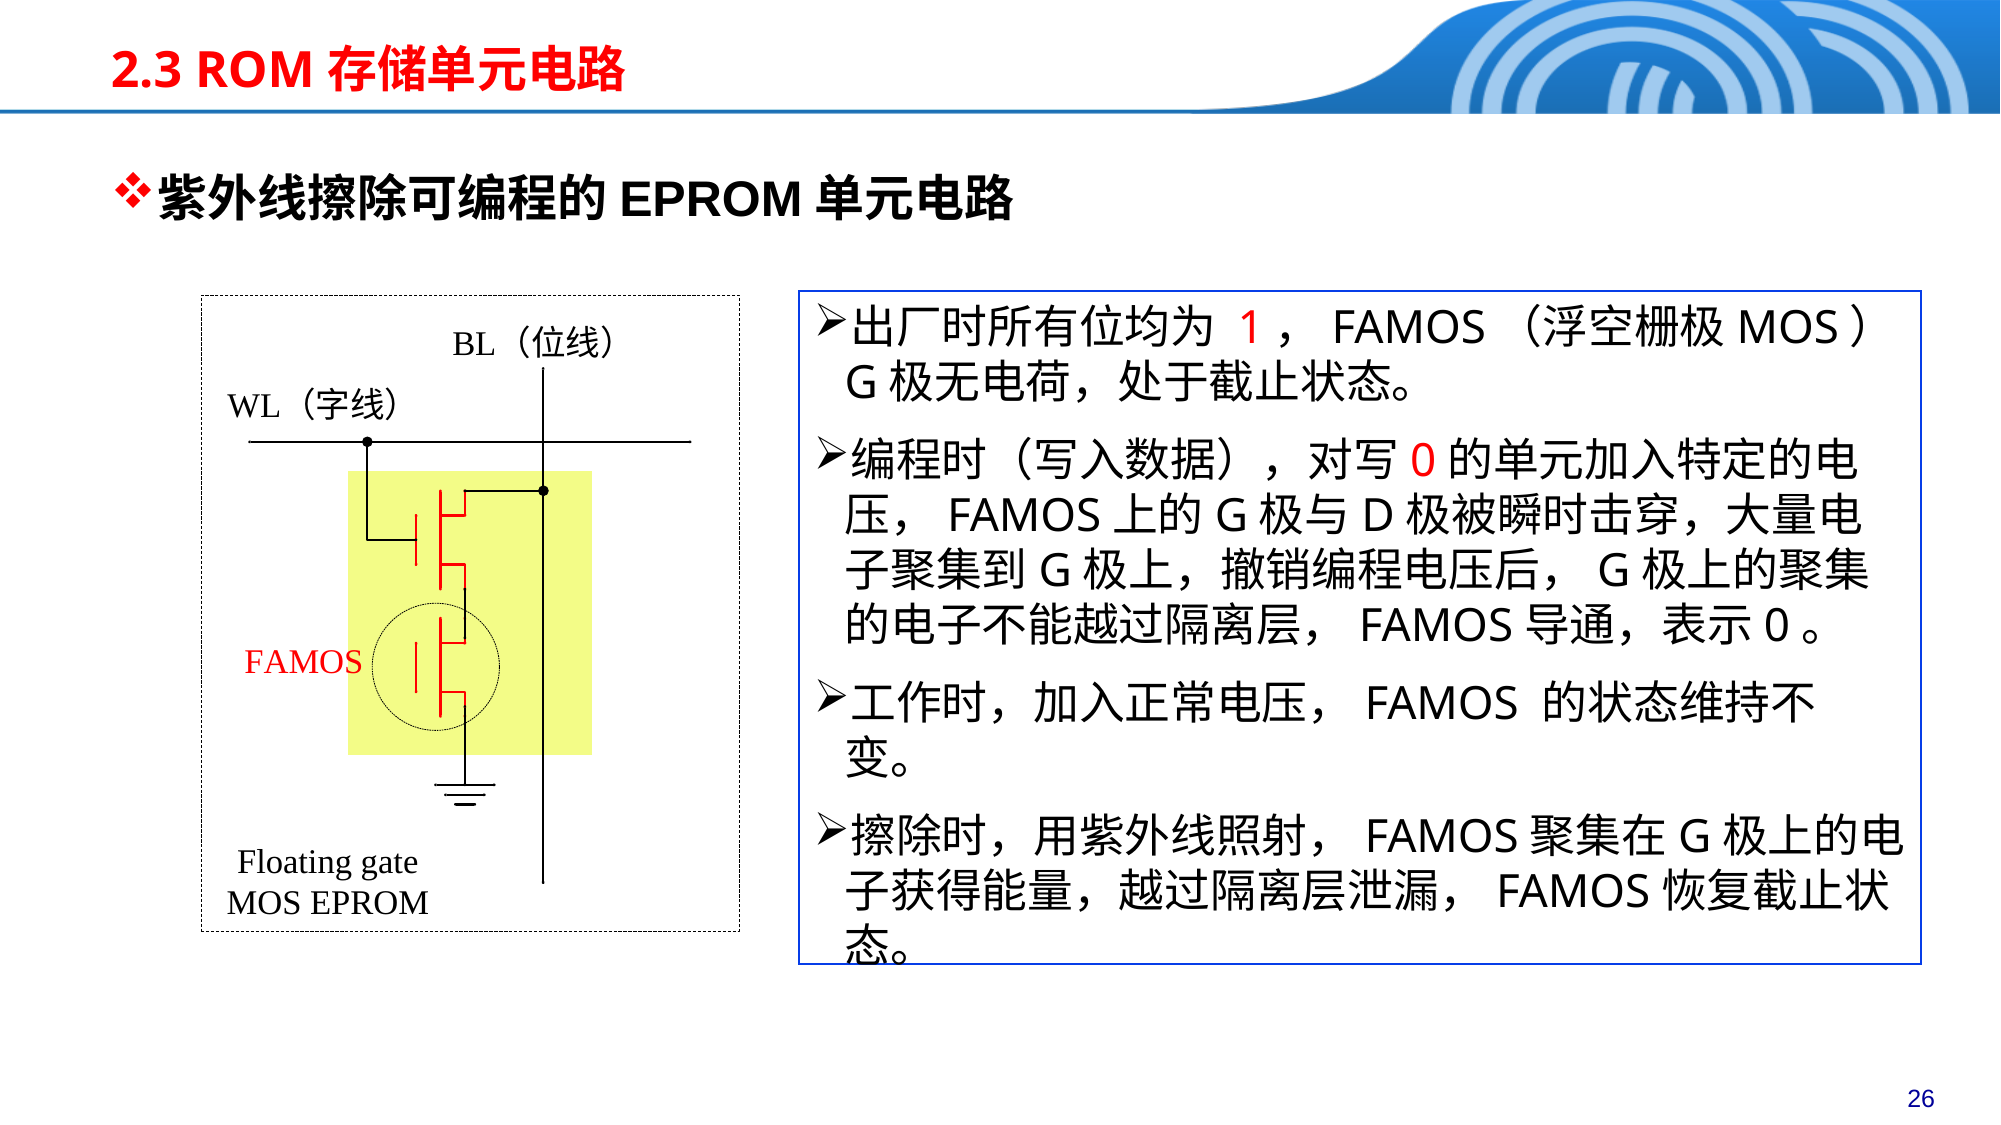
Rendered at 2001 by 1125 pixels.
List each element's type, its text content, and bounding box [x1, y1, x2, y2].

text_box 出厂时所有位均为 1，FAMOS（浮空栅极MOS）G极无电荷，处于截止状态。 编程时（写入数据），对写0的单元加入特定的电压，FAMOS上的G极与D极被瞬时击穿，大量电子聚集到G极上，撤销编程电压后，G极上的聚集的电子不能越过隔离层，FAMOS导通，表示0。 工作时，加入正常电压，FAMOS 的状态维持不变。 擦除时，用紫外线照射，FAMOS聚集在G极上的电子获得能量，越过隔离层泄漏，FAMOS恢复截止状态。 [799, 290, 1922, 965]
list 紫外线擦除可编程的EPROM单元电路 [99, 147, 1389, 202]
picture [0, 0, 2000, 114]
title 2.3 ROM存储单元电路 [99, 40, 964, 103]
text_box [196, 290, 744, 936]
